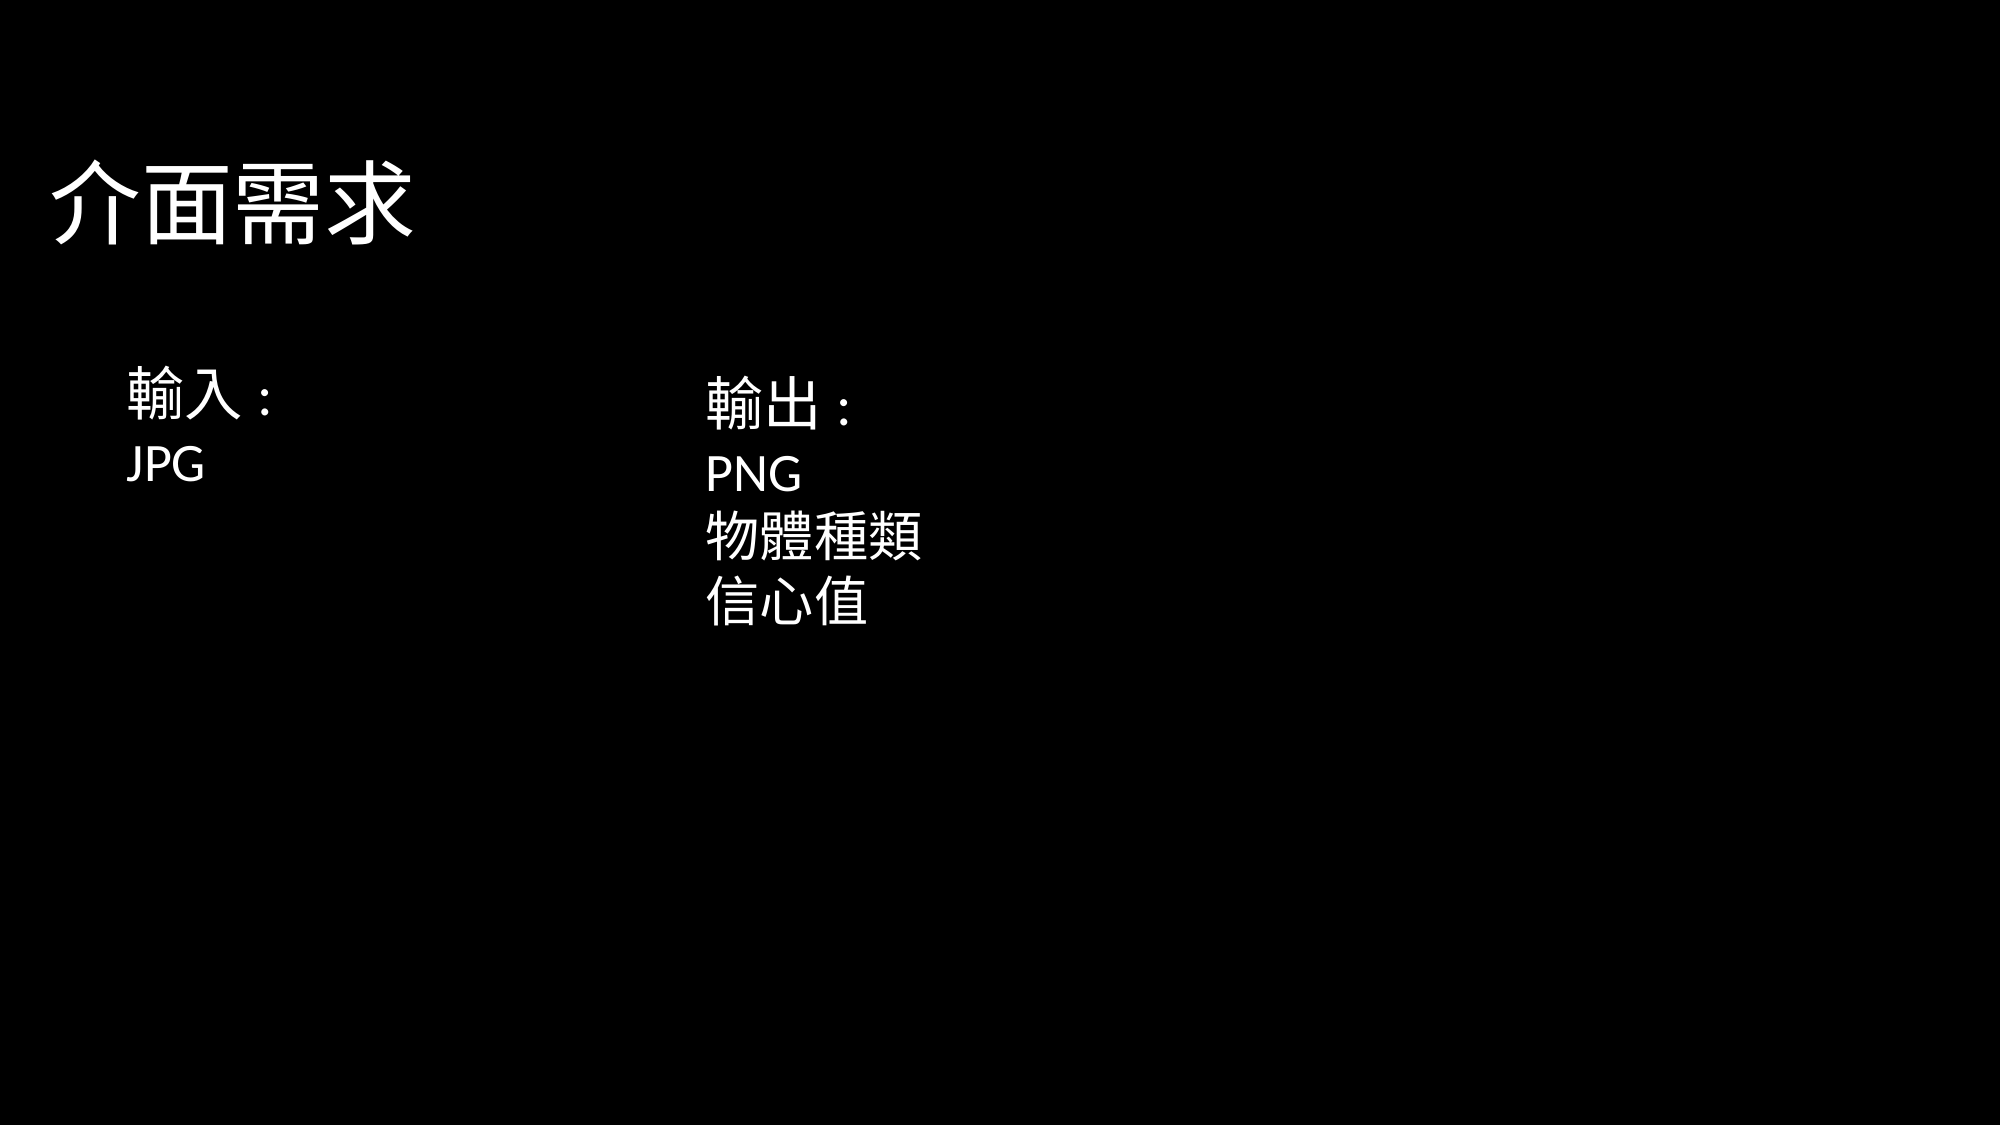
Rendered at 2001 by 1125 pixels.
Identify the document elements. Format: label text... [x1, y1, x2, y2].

text_box 輸入: JPG [112, 350, 288, 500]
title 介面需求 [34, 119, 1612, 297]
text_box 輸出: PNG 物體種類 信心值 [691, 359, 1165, 640]
